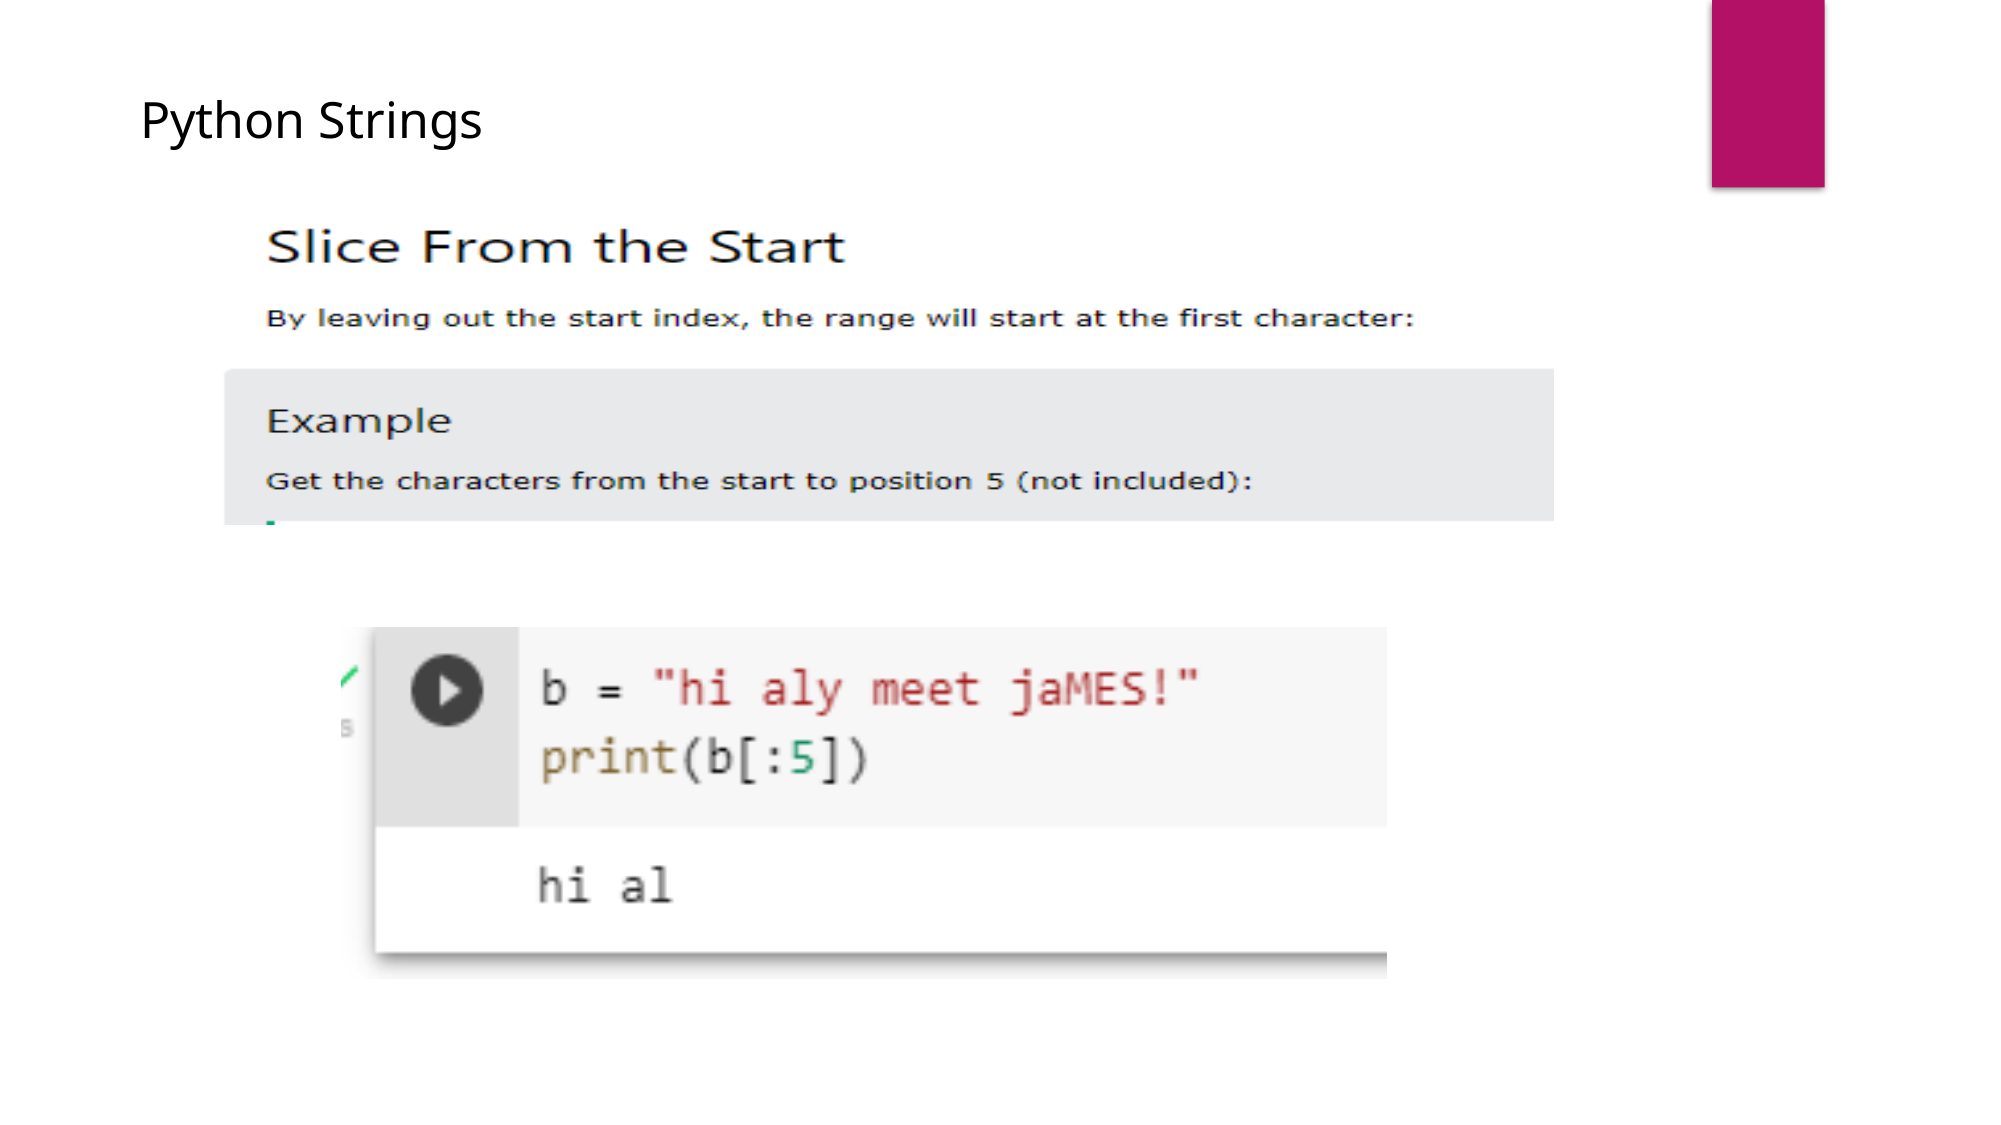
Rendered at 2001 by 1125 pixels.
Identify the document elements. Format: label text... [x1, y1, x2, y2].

picture [211, 201, 1554, 526]
text_box Python Strings [125, 81, 968, 156]
picture [340, 627, 1387, 979]
